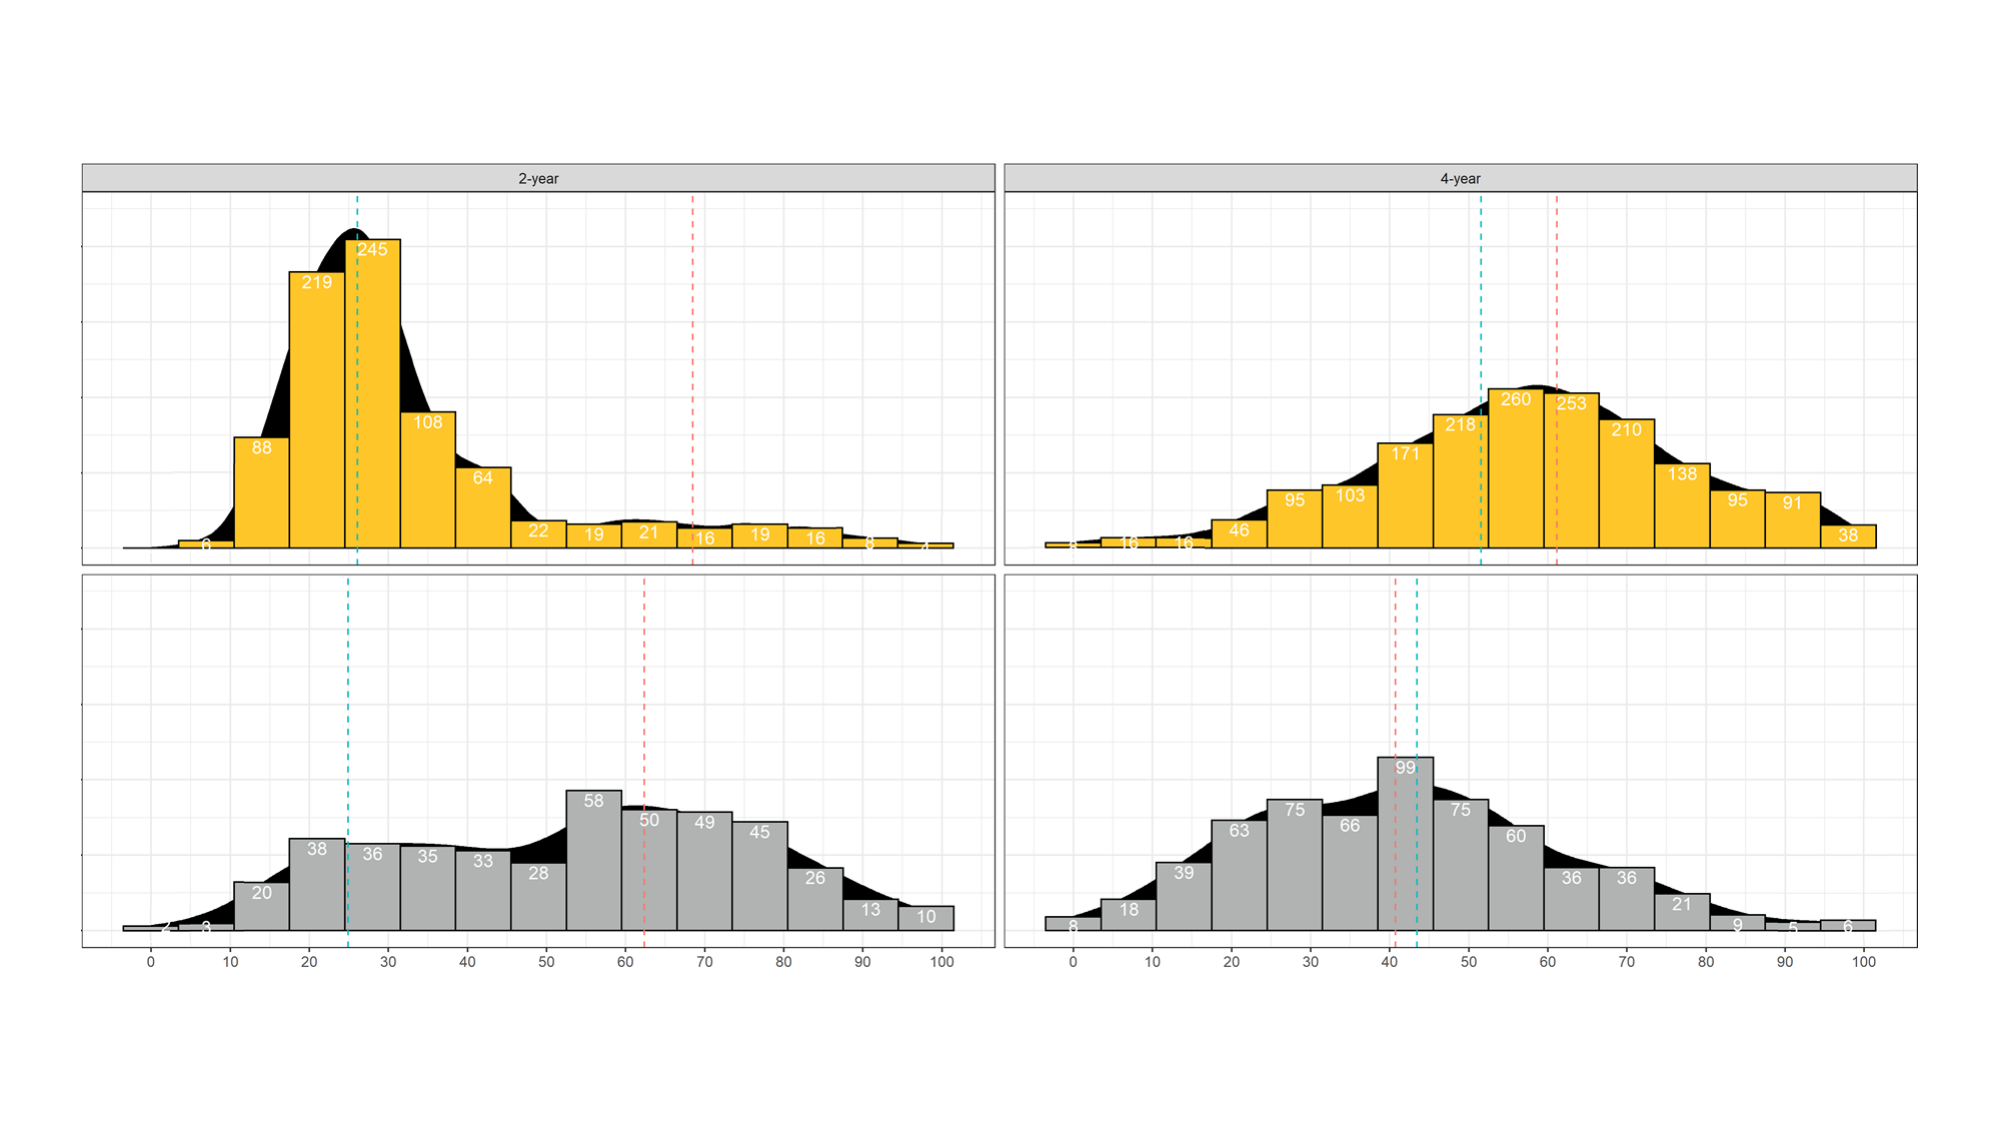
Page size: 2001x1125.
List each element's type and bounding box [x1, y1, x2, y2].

picture [81, 155, 1918, 969]
